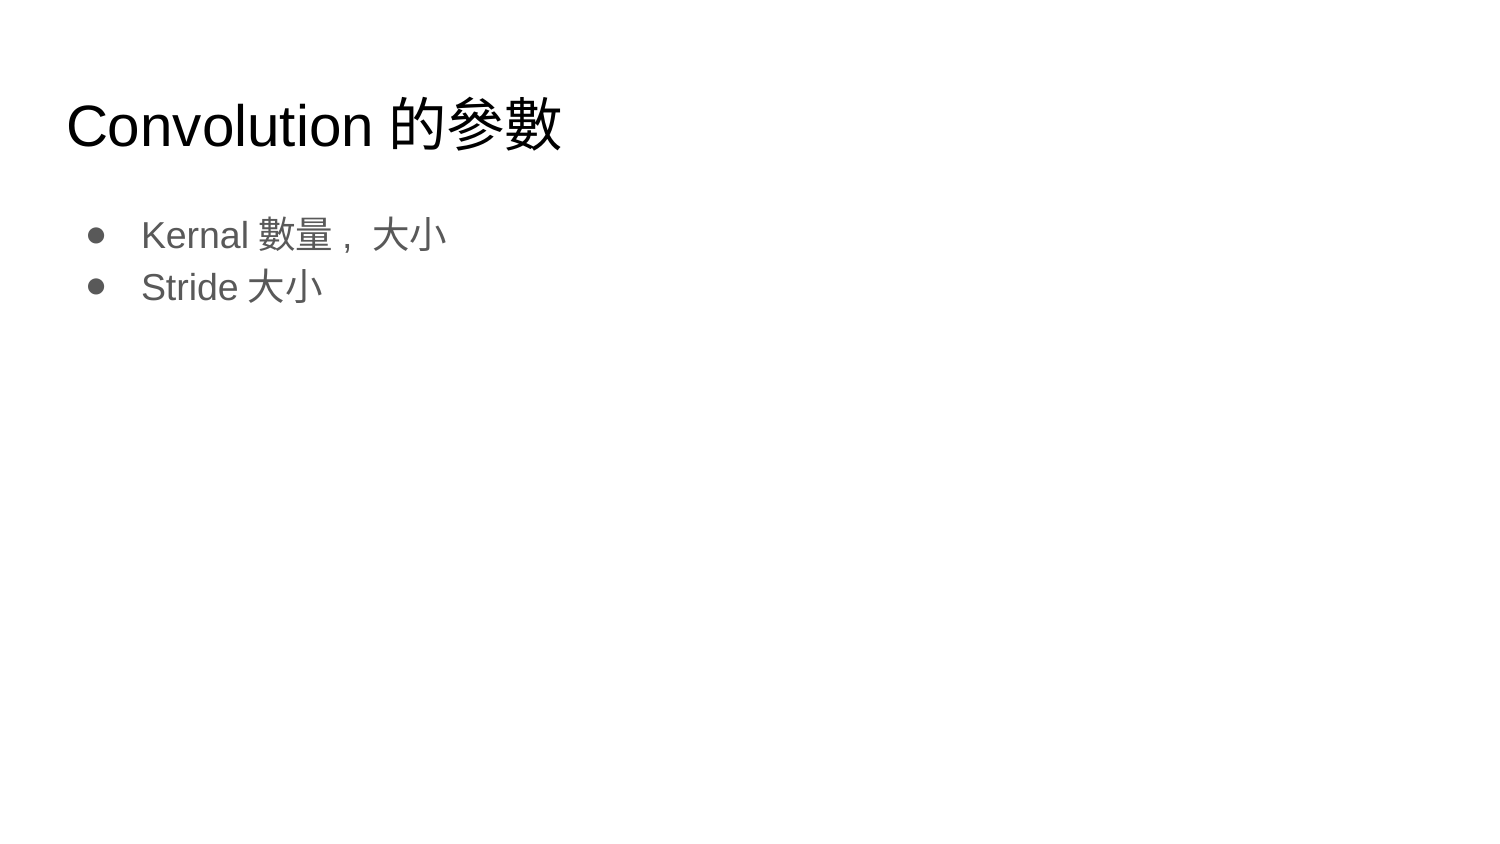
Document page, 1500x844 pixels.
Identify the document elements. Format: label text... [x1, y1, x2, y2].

title Convolution的參數 [51, 72, 1449, 167]
list Kernal數量, 大小 Stride大小 [51, 189, 1449, 750]
